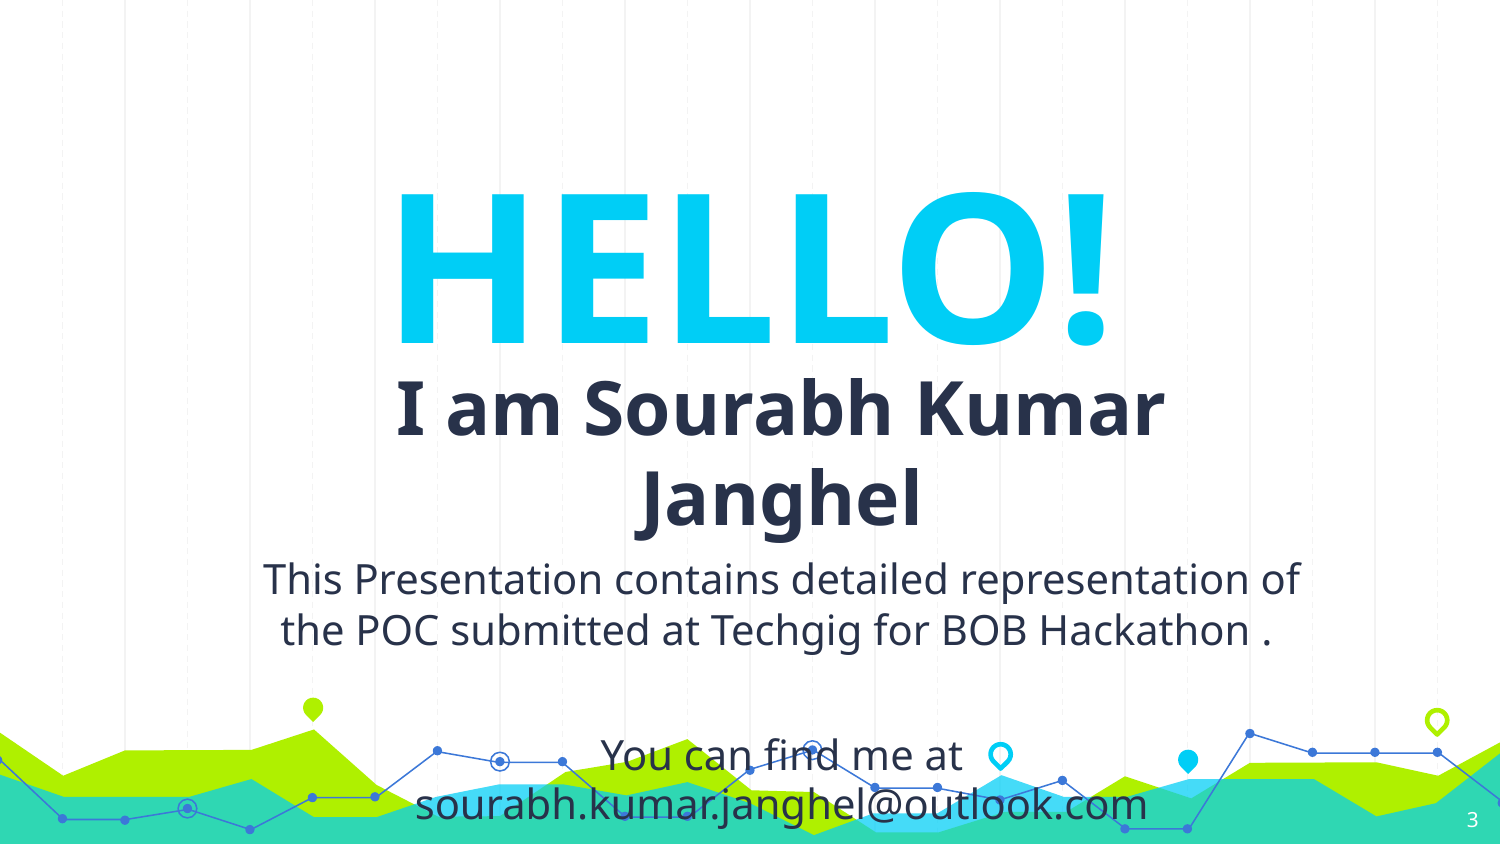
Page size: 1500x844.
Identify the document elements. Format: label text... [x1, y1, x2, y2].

subtitle I am Sourabh Kumar Janghel This Presentation contains detailed representation of the POC submitted at Techgig for BOB Hackathon . You can find me at sourabh.kumar.janghel@outlook.com [241, 345, 1323, 719]
slide_number 3 [1403, 791, 1494, 844]
title HELLO! [209, 209, 1291, 400]
